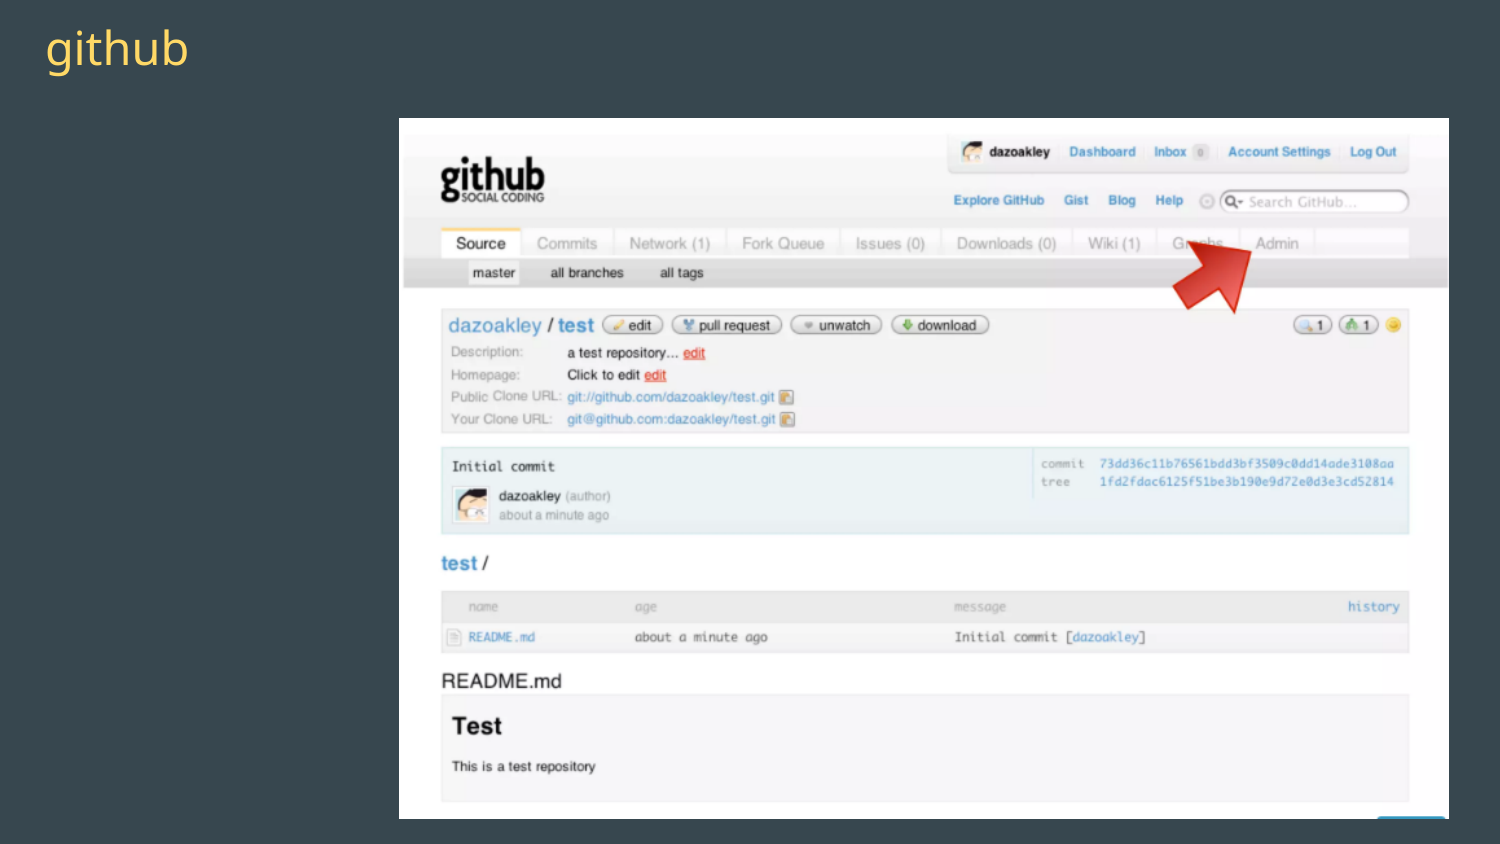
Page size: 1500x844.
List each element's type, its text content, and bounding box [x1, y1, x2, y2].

title github [30, 0, 1310, 94]
picture [398, 118, 1449, 819]
